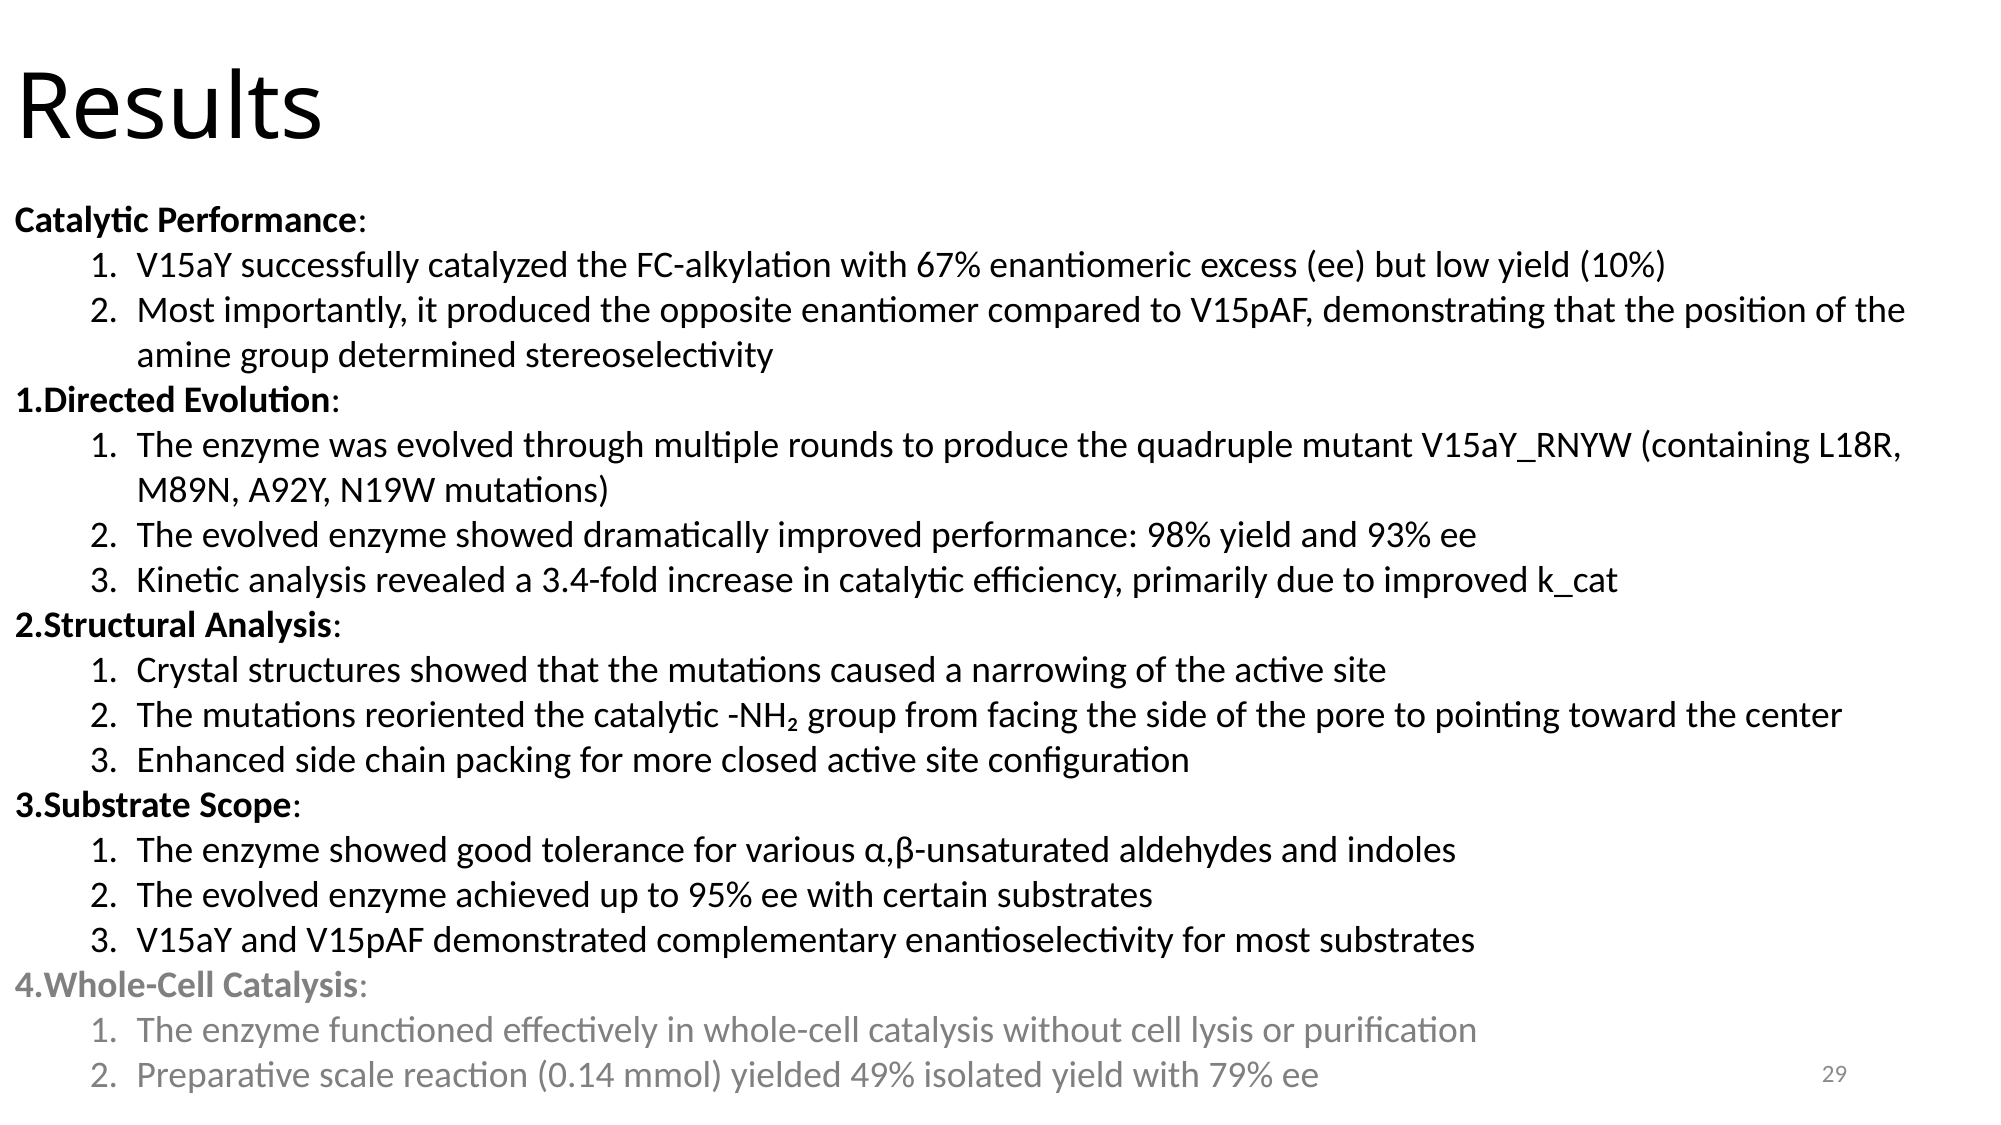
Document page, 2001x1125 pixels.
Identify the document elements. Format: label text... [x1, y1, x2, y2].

title Results [0, 0, 1725, 187]
slide_number 29 [1412, 1042, 1863, 1103]
text_box Catalytic Performance: V15aY successfully catalyzed the FC-alkylation with 67% enantiomeric excess (ee) but low yield (10%) Most importantly, it produced the opposite enantiomer compared to V15pAF, demonstrating that the position of the amine group determined stereoselectivity Directed Evolution: The enzyme was evolved through multiple rounds to produce the quadruple mutant V15aY_RNYW (containing L18R, M89N, A92Y, N19W mutations) The evolved enzyme showed dramatically improved performance: 98% yield and 93% ee Kinetic analysis revealed a 3.4-fold increase in catalytic efficiency, primarily due to improved k_cat Structural Analysis: Crystal structures showed that the mutations caused a narrowing of the active site The mutations reoriented the catalytic -NH₂ group from facing the side of the pore to pointing toward the center Enhanced side chain packing for more closed active site configuration Substrate Scope: The enzyme showed good tolerance for various α,β-unsaturated aldehydes and indoles The evolved enzyme achieved up to 95% ee with certain substrates V15aY and V15pAF demonstrated complementary enantioselectivity for most substrates Whole-Cell Catalysis: The enzyme functioned effectively in whole-cell catalysis without cell lysis or purification Preparative scale reaction (0.14 mmol) yielded 49% isolated yield with 79% ee [0, 187, 1950, 1103]
